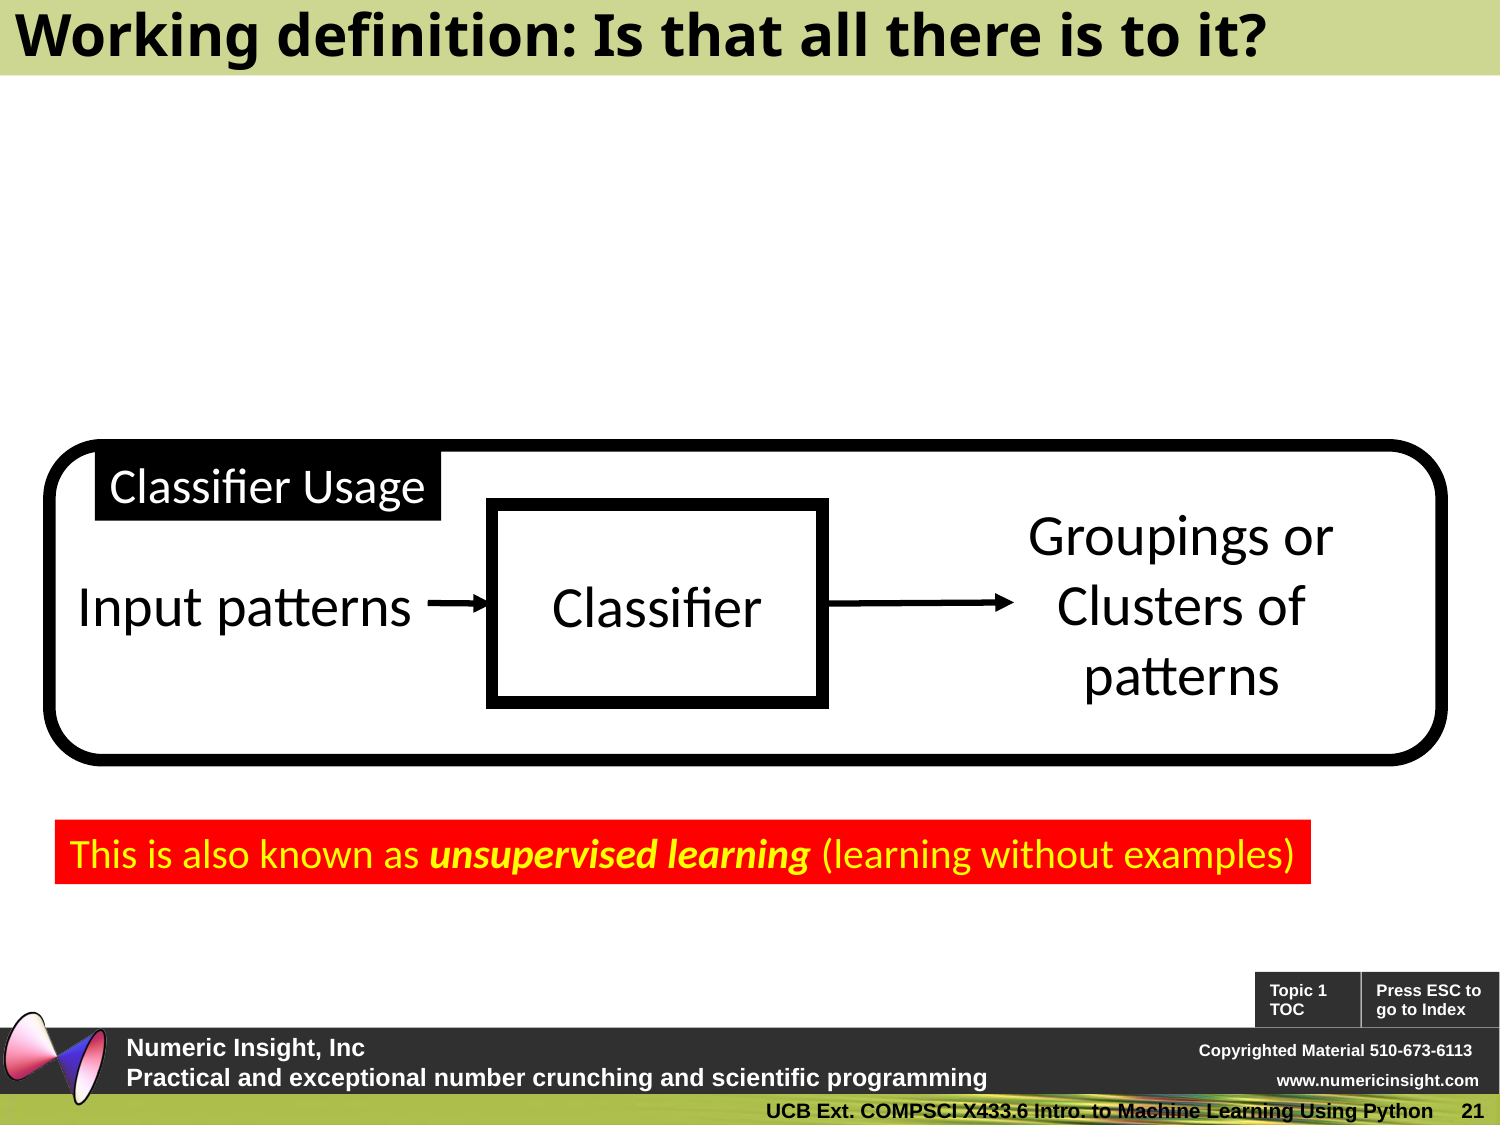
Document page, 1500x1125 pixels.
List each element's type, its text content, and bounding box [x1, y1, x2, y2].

text_box [48, 444, 1443, 762]
title Working definition: Is that all there is to it? [0, 0, 1500, 76]
text_box This is also known as unsupervised learning (learning without examples) [54, 819, 1311, 885]
picture [0, 1007, 1500, 1125]
text_box Classifier Usage [94, 446, 442, 521]
